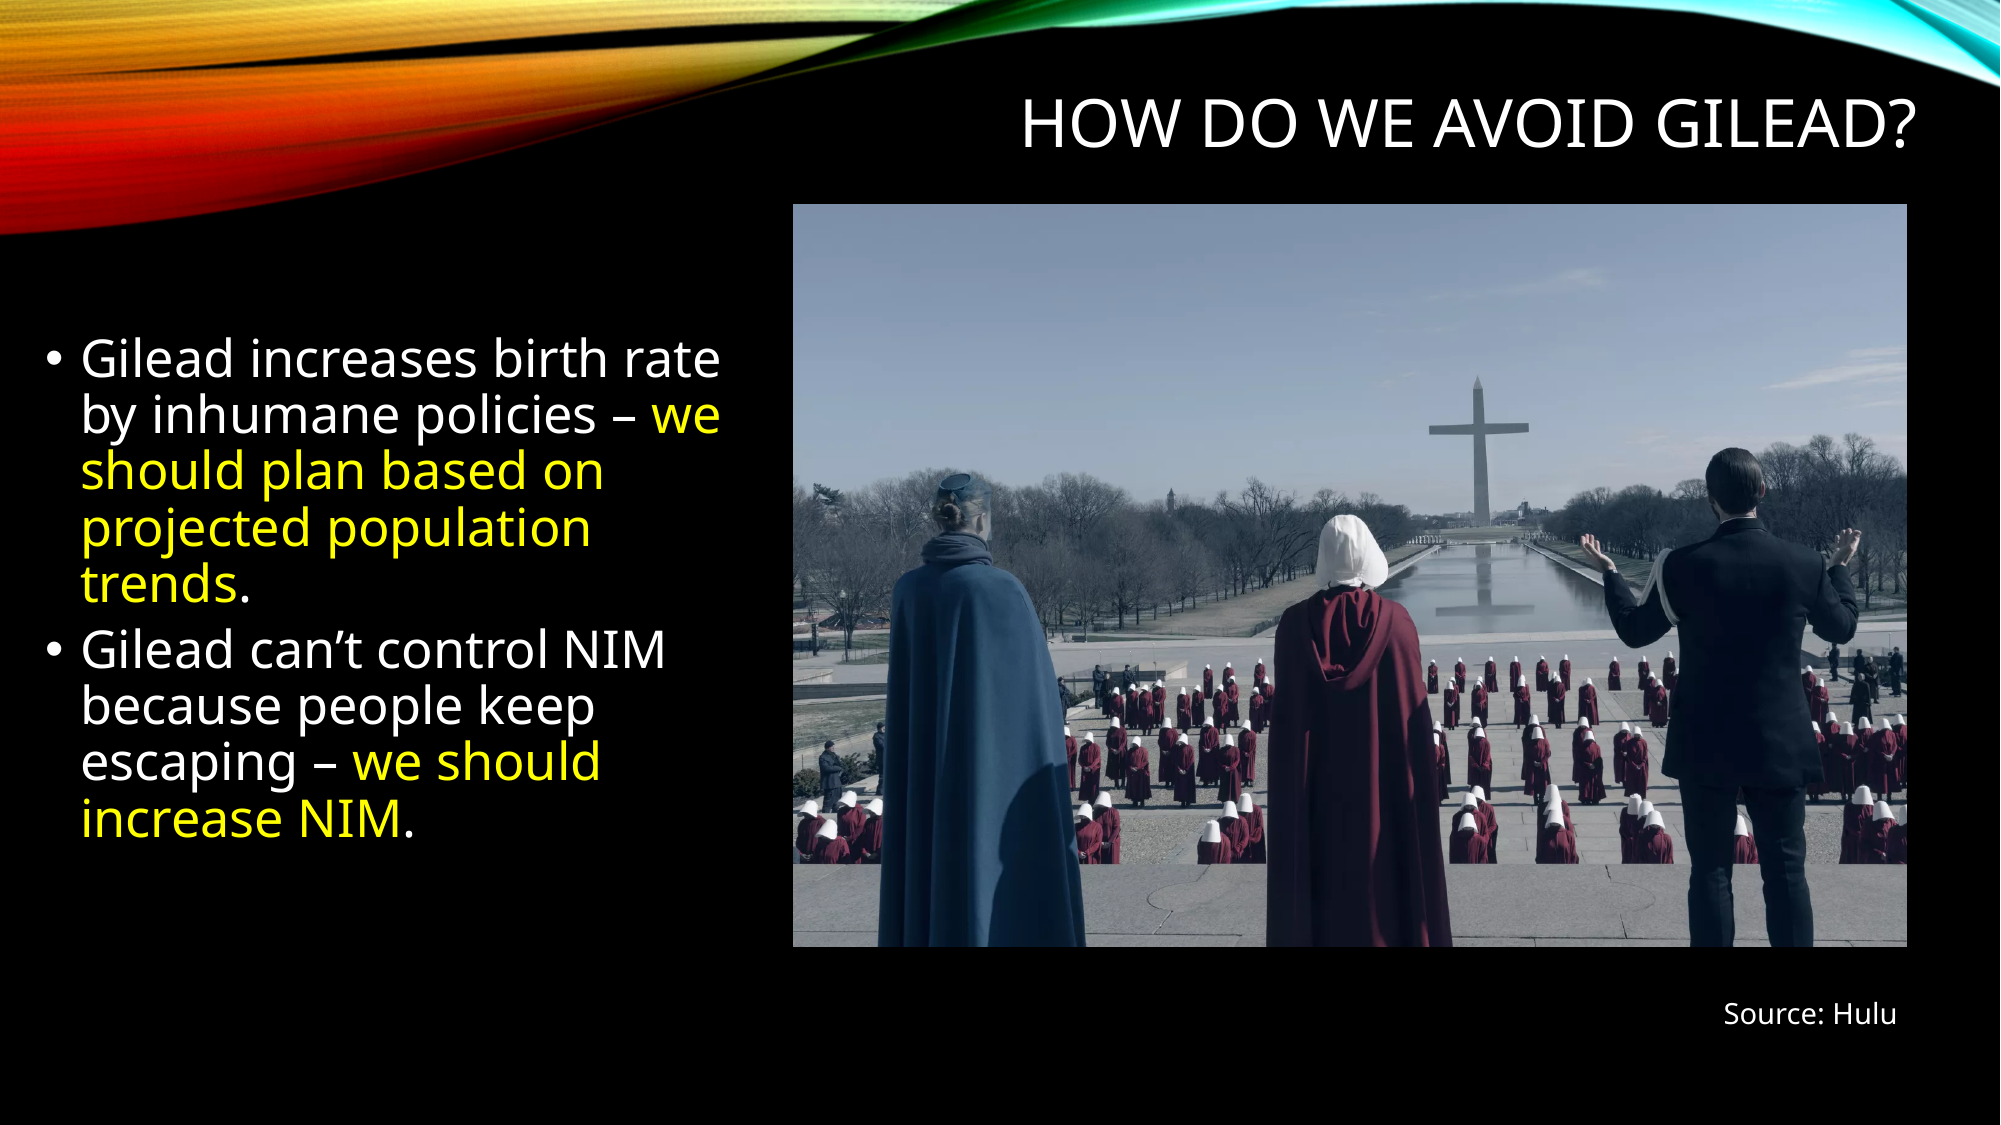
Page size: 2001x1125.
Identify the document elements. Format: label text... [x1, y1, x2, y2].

title how do we avoid GILEAD? [521, 19, 1934, 232]
list Gilead increases birth rate by inhumane policies – we should plan based on projected population trends. Gilead can’t control NIM because people keep escaping – we should increase NIM. [30, 210, 752, 926]
picture [0, 0, 2000, 947]
text_box Source: Hulu [1607, 987, 1913, 1038]
